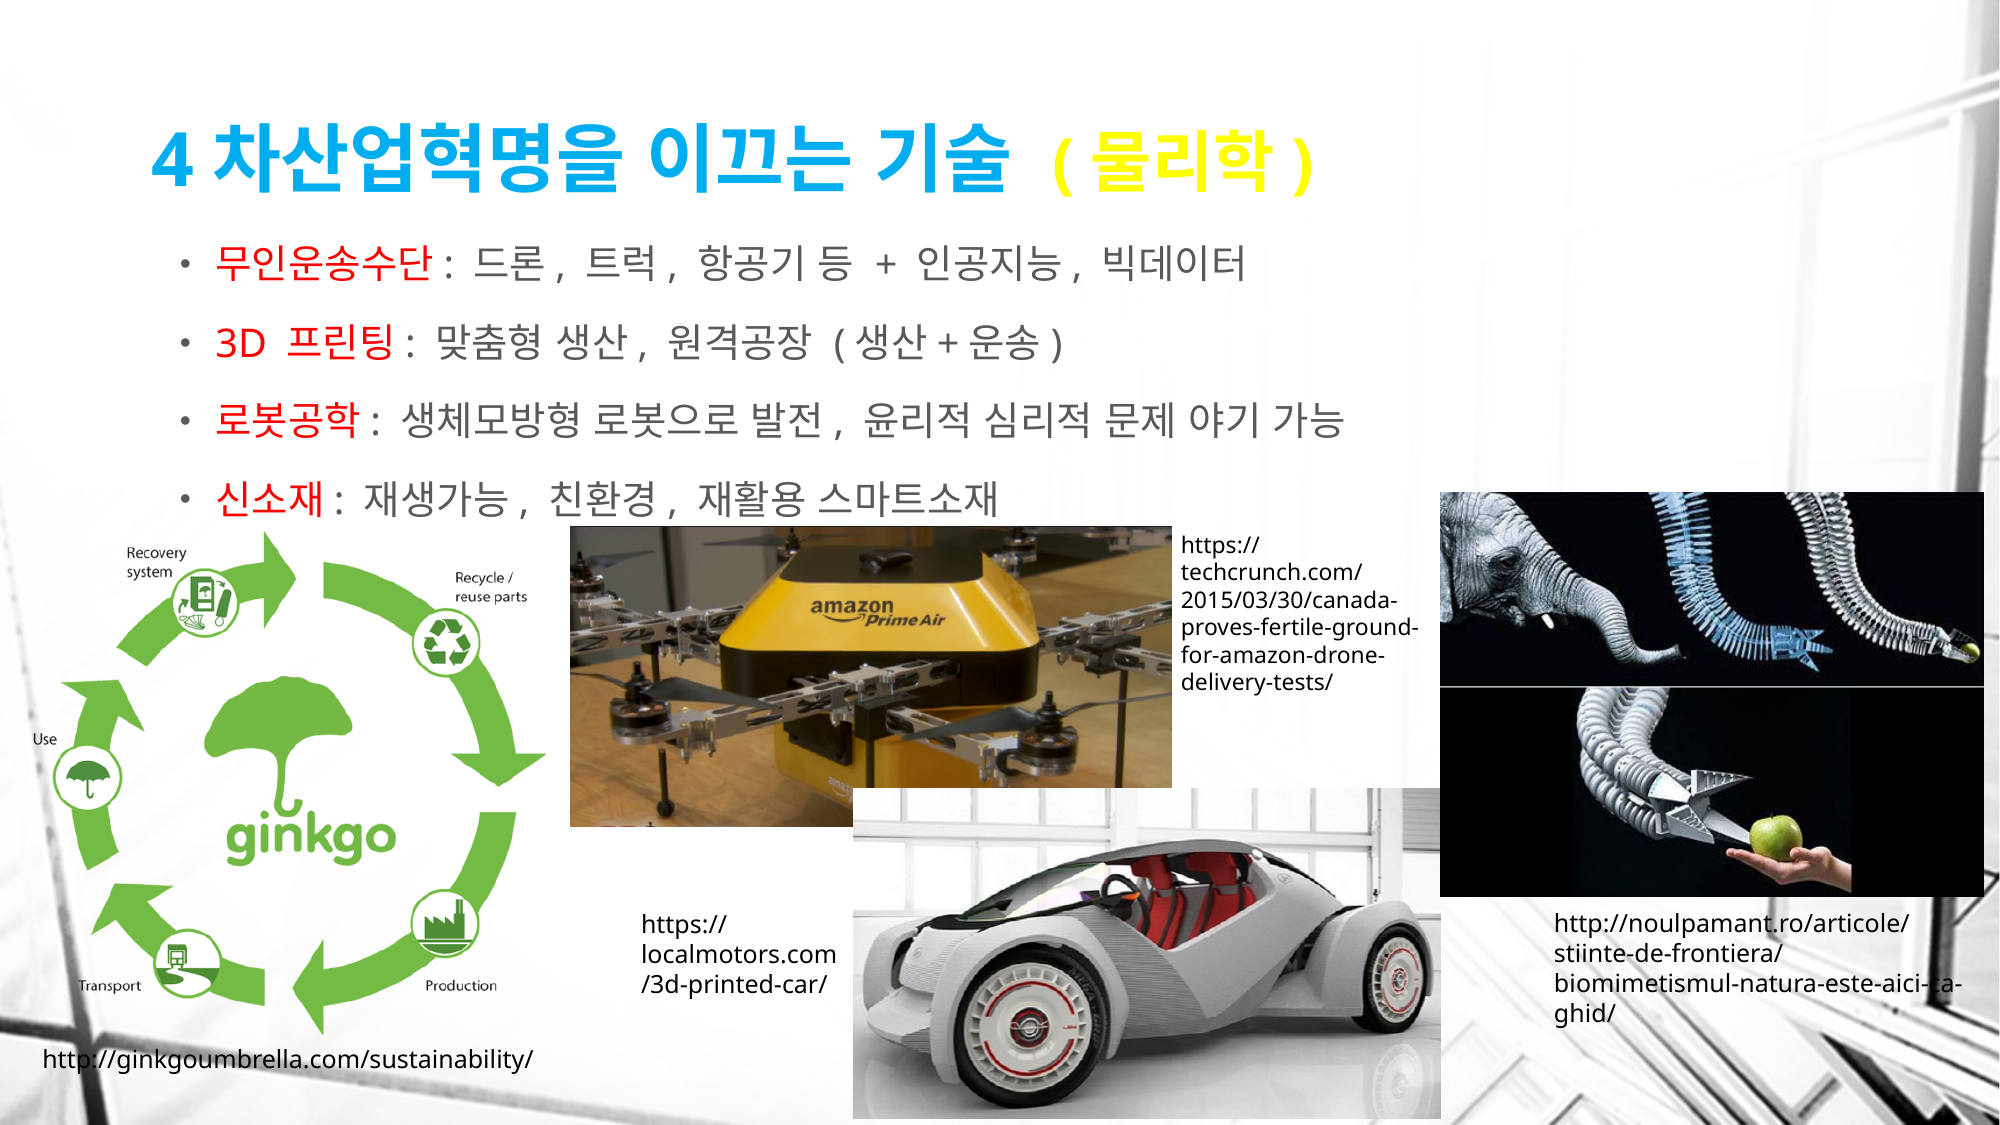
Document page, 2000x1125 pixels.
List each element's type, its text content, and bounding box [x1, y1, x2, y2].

text_box http://ginkgoumbrella.com/sustainability/ [27, 1036, 571, 1081]
title 4차산업혁명을 이끄는 기술 (물리학) [136, 45, 1670, 209]
text_box https://techcrunch.com/2015/03/30/canada-proves-fertile-ground-for-amazon-drone-delivery-tests/ [1165, 522, 1440, 703]
text_box http://noulpamant.ro/articole/stiinte-de-frontiera/biomimetismul-natura-este-aici-ca-ghid/ [1539, 900, 1984, 1036]
picture [0, 0, 2000, 1125]
list 무인운송수단: 드론, 트럭, 항공기 등 + 인공지능, 빅데이터 3D 프린팅: 맞춤형 생산, 원격공장 (생산+운송) 로봇공학: 생체모방형 로봇으로 발전, 윤리적 심리적 문제 야기 가능 신소재: 재생가능, 친환경, 재활용 스마트소재 [157, 237, 1649, 532]
text_box https://localmotors.com/3d-printed-car/ [626, 901, 853, 1006]
